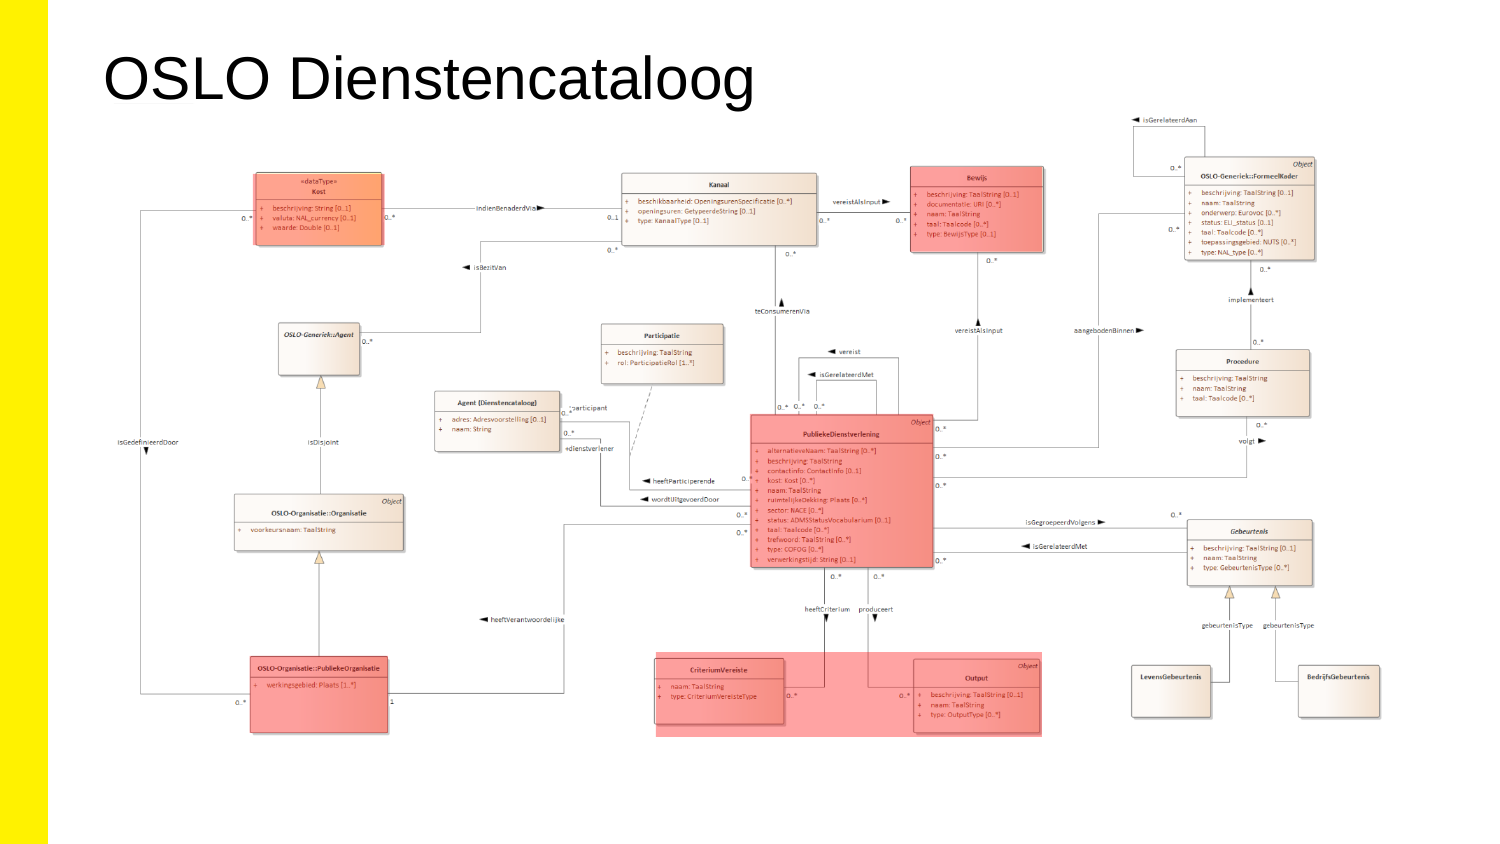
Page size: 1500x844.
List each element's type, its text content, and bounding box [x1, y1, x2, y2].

text_box OSLO Dienstencataloog [92, 22, 1357, 144]
picture [113, 103, 1387, 741]
